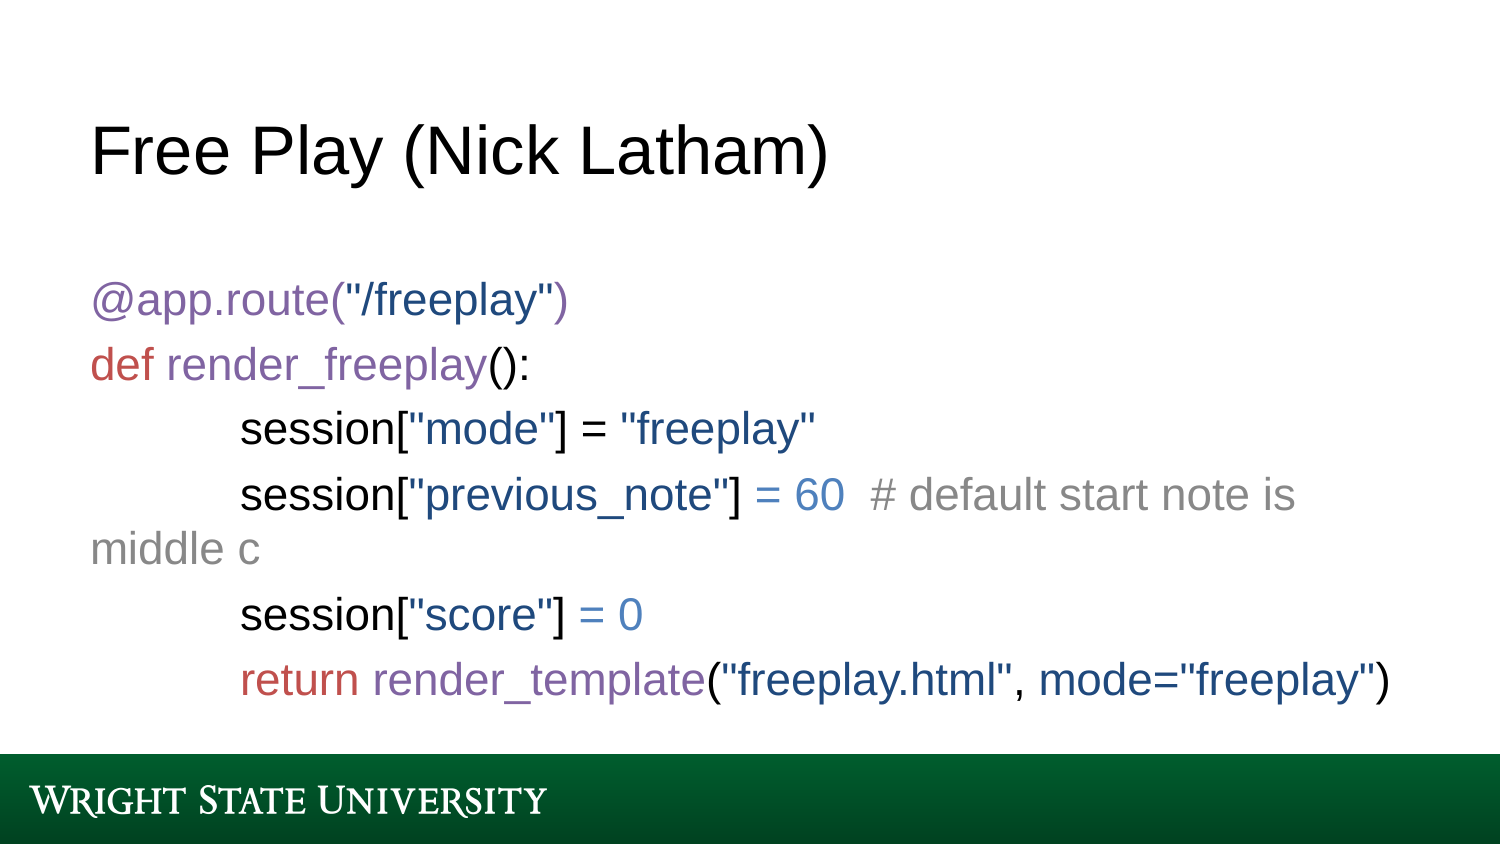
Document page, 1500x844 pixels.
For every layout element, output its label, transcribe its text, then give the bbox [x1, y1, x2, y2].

title Free Play (Nick Latham) [75, 98, 1425, 240]
list @app.route("/freeplay") def render_freeplay(): session["mode"] = "freeplay" session["previous_note"] = 60 # default start note is middle c session["score"] = 0 return render_template("freeplay.html", mode="freeplay") [75, 261, 1425, 719]
picture [29, 785, 547, 818]
